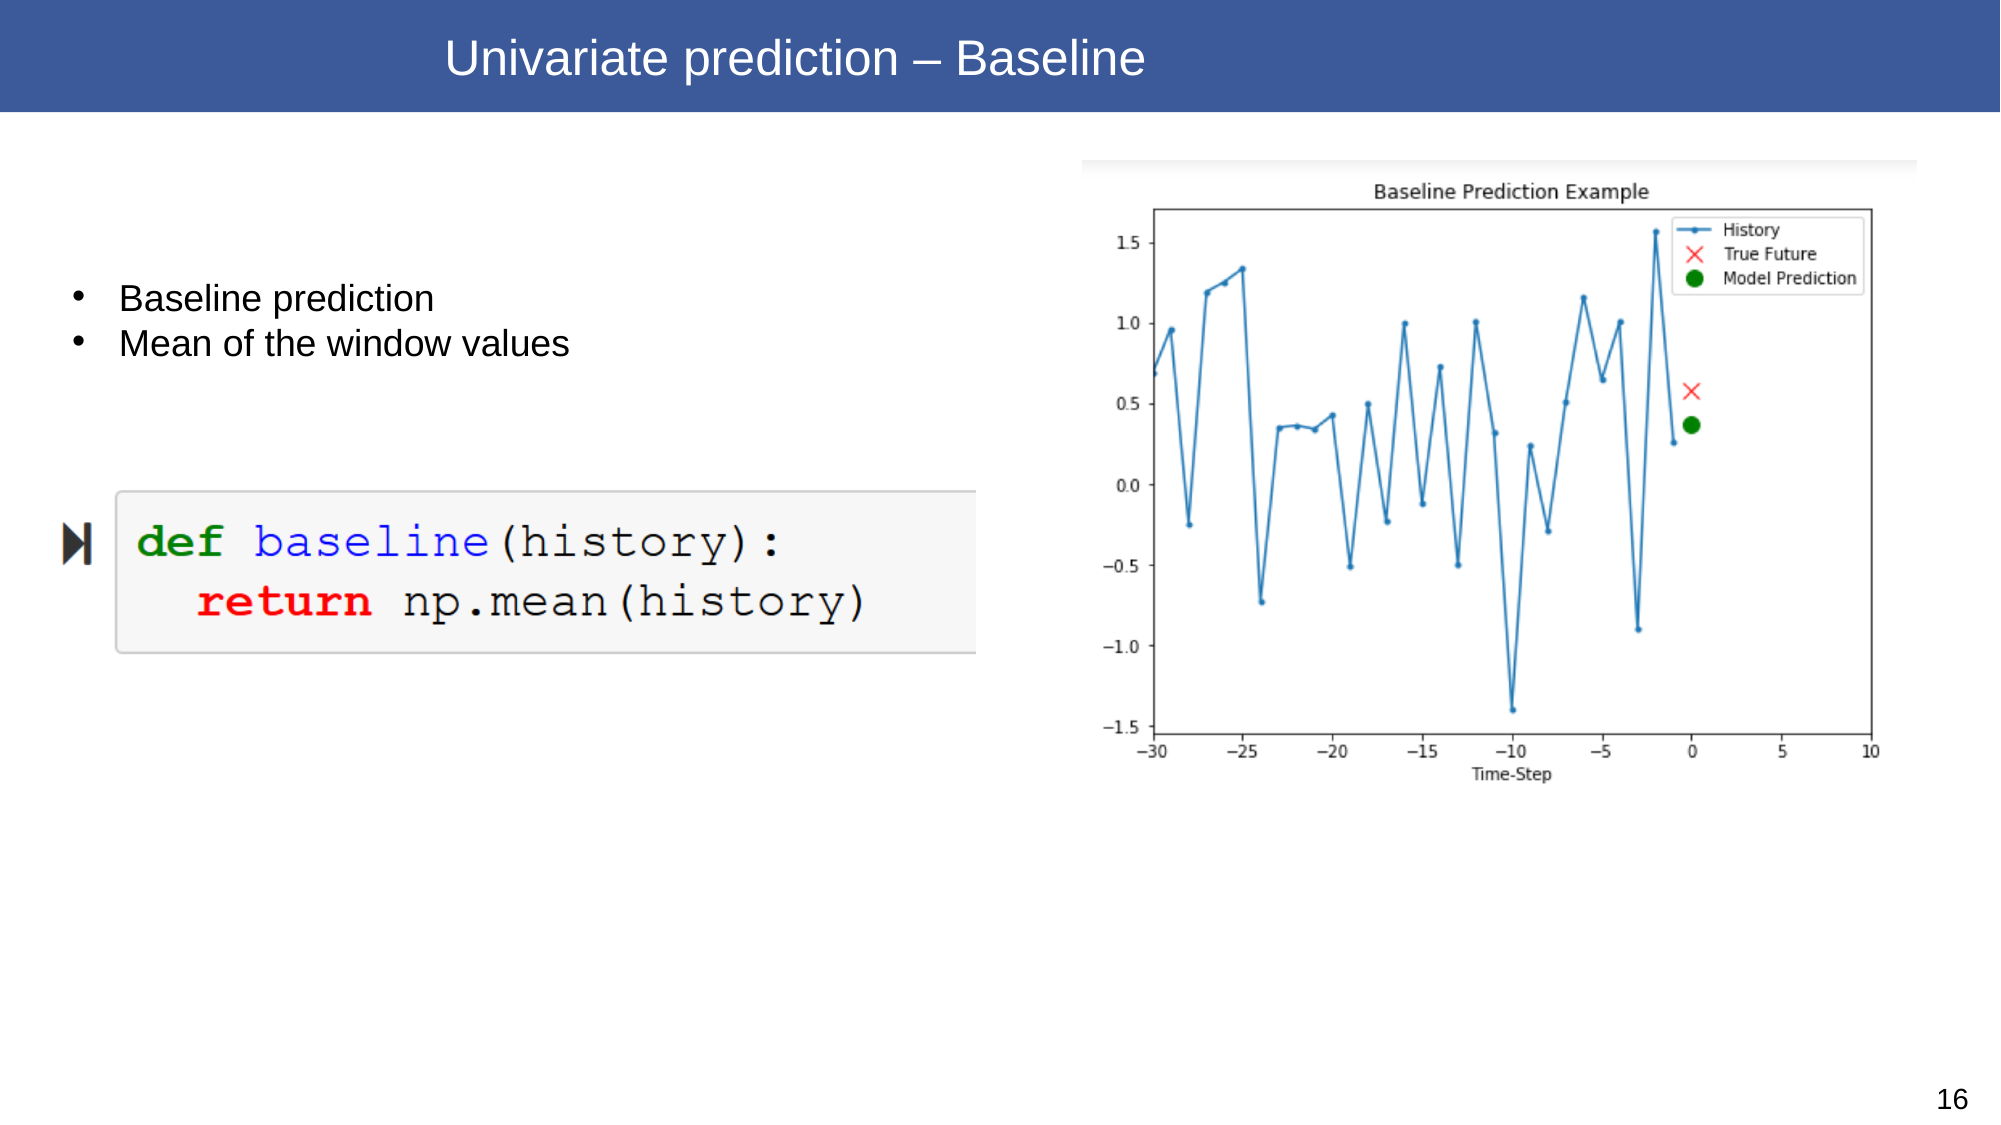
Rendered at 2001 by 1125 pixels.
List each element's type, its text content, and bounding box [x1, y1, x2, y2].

picture [17, 436, 976, 685]
slide_number 16 [1897, 1070, 2000, 1125]
title Univariate prediction – Baseline [0, 0, 1592, 112]
picture [1082, 160, 1917, 792]
text_box Baseline prediction Mean of the window values [57, 266, 949, 371]
